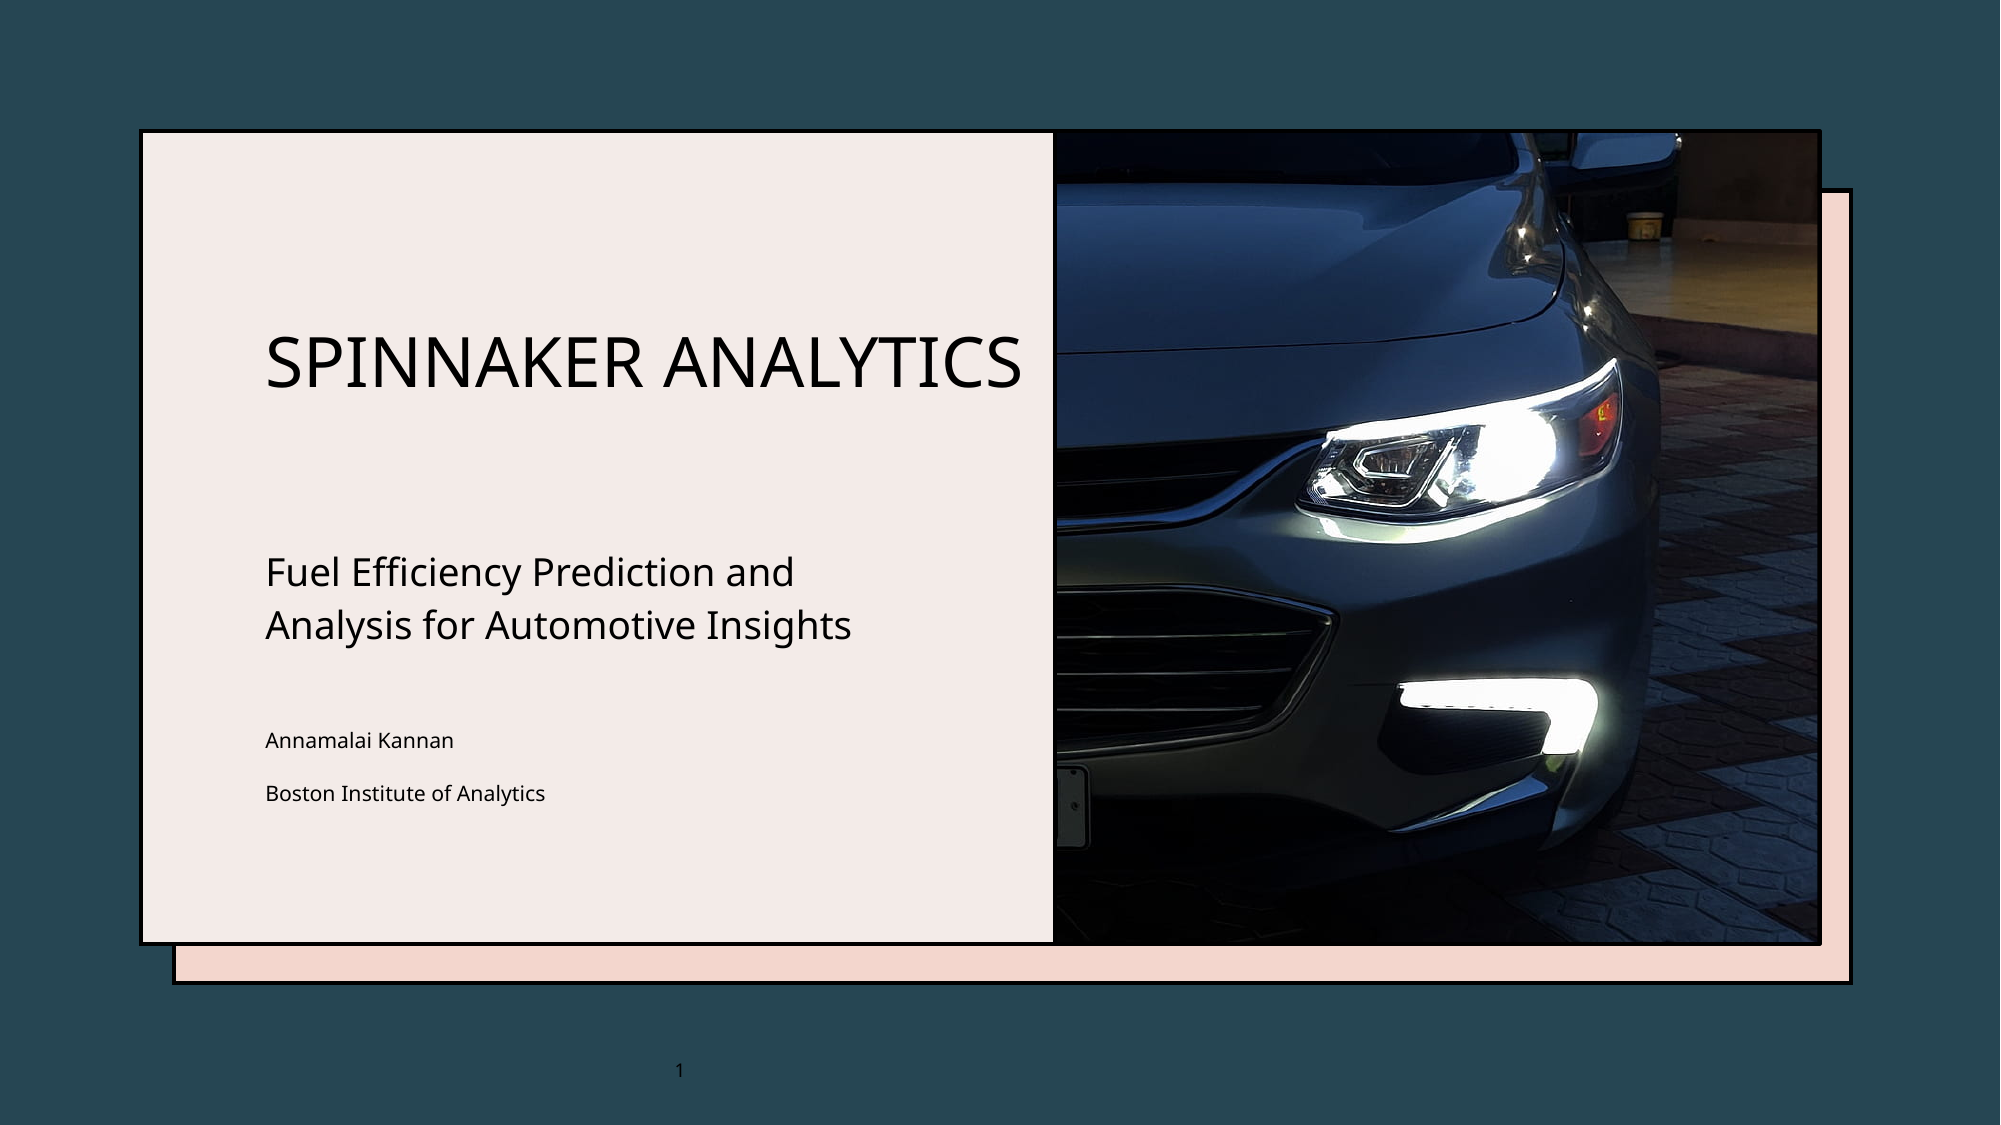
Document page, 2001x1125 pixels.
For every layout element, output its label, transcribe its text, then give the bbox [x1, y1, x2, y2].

slide_number 1 [650, 1050, 710, 1091]
subtitle Fuel Efficiency Prediction and Analysis for Automotive Insights Annamalai Kannan Boston Institute of Analytics [250, 537, 893, 847]
title SPINNAKER ANALYTICS [250, 311, 1050, 593]
picture [1056, 133, 1818, 942]
